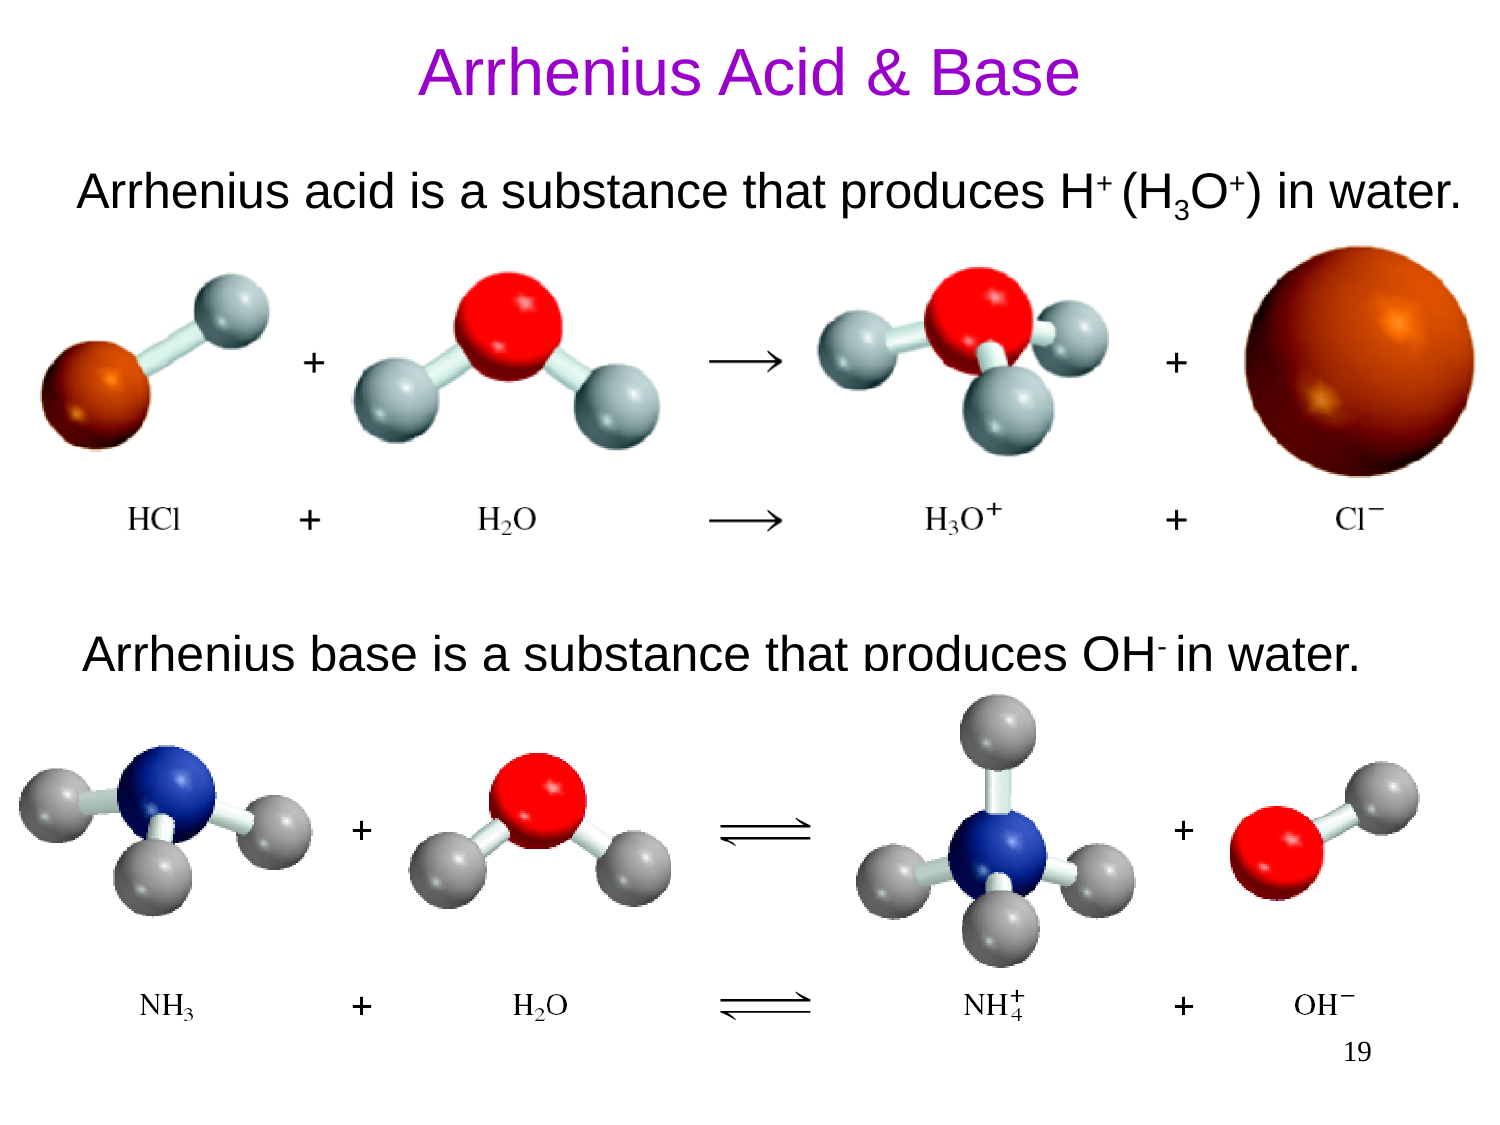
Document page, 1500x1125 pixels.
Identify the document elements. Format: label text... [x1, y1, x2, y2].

text_box Arrhenius Acid & Base [112, 0, 1388, 138]
picture [12, 670, 1451, 1038]
slide_number 19 [1074, 1044, 1388, 1101]
text_box Arrhenius acid is a substance that produces H+ (H3O+) in water. [61, 151, 1479, 231]
picture [12, 233, 1488, 566]
text_box Arrhenius base is a substance that produces OH- in water. [67, 614, 1377, 669]
